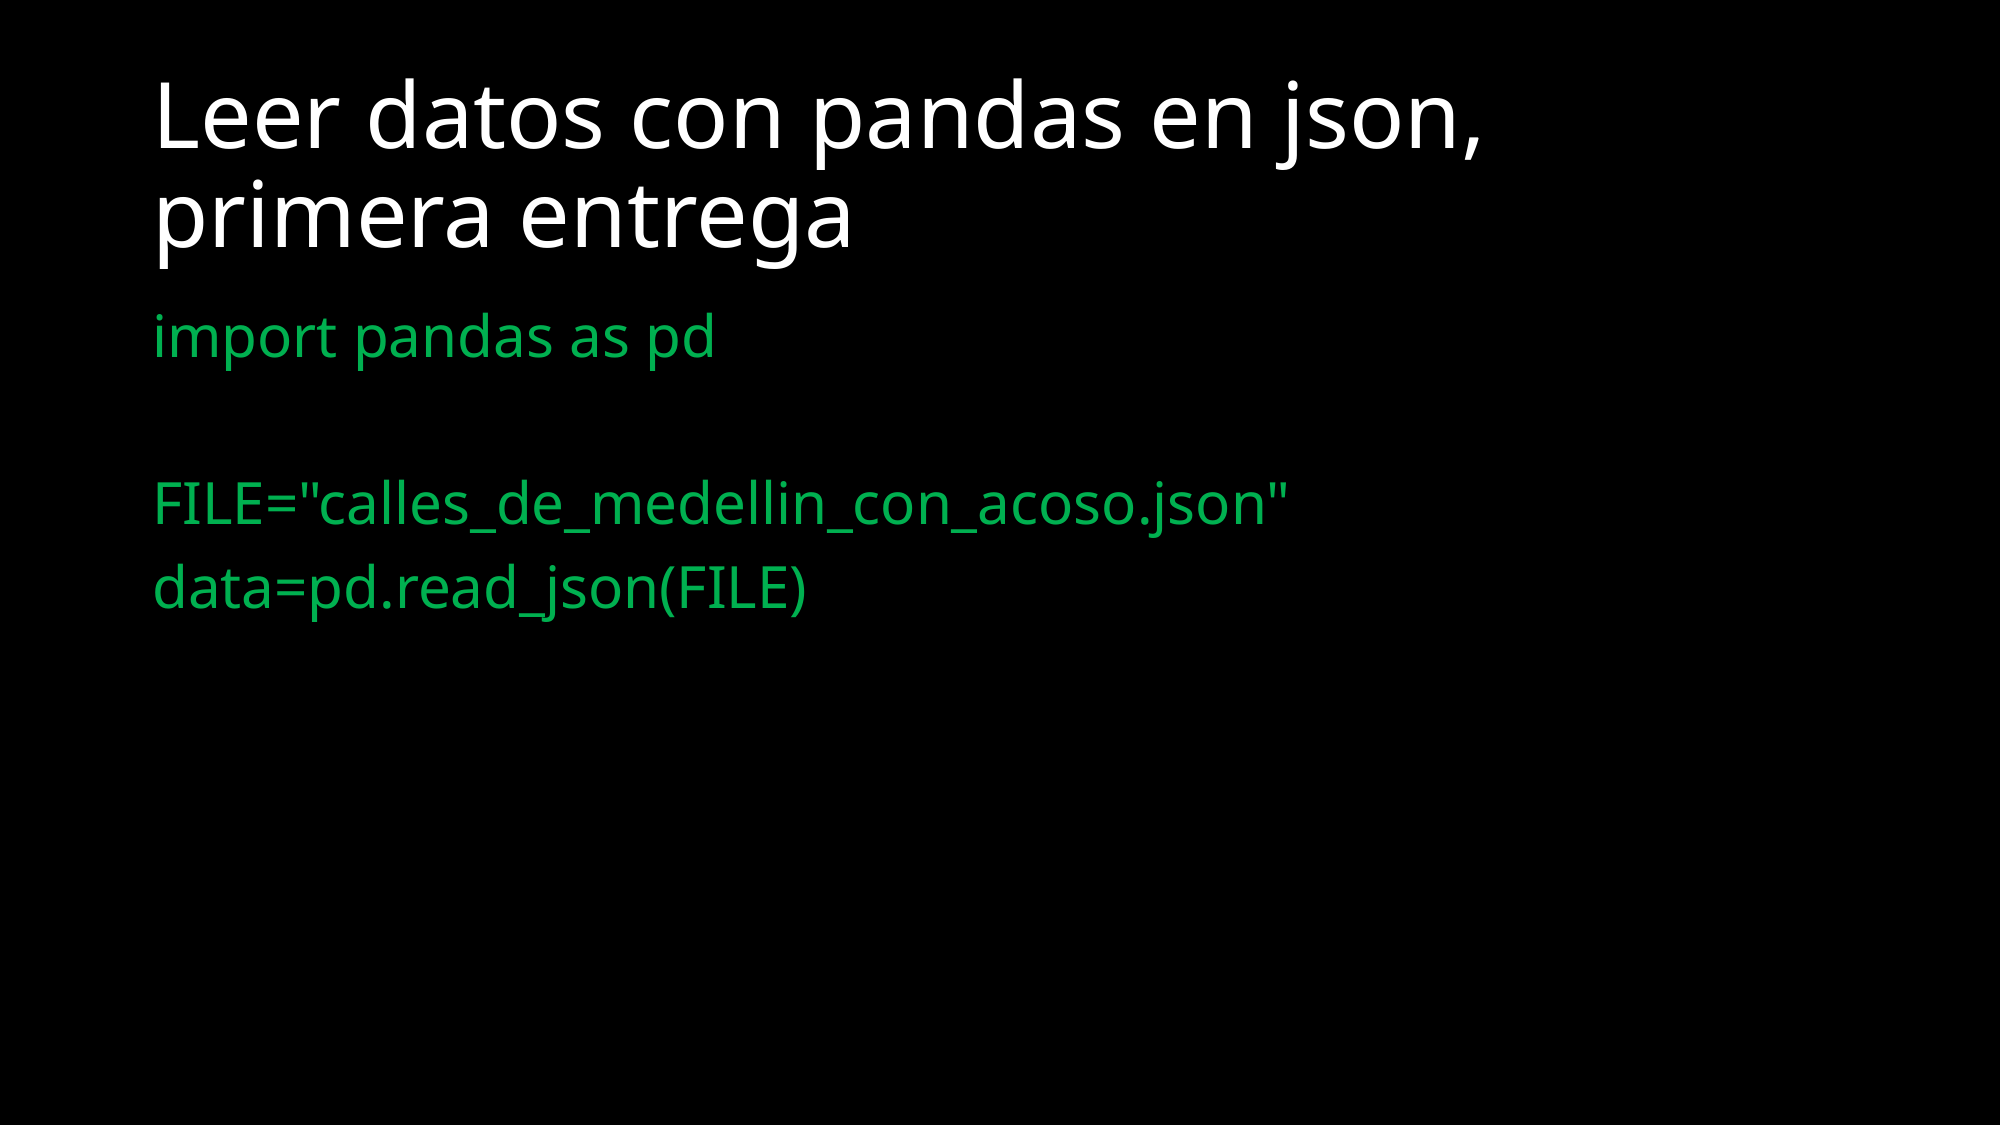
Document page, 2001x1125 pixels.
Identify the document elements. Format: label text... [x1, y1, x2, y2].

title Leer datos con pandas en json, primera entrega [137, 59, 1863, 278]
list import pandas as pd FILE="calles_de_medellin_con_acoso.json" data=pd.read_json(FILE) [137, 299, 1863, 1014]
